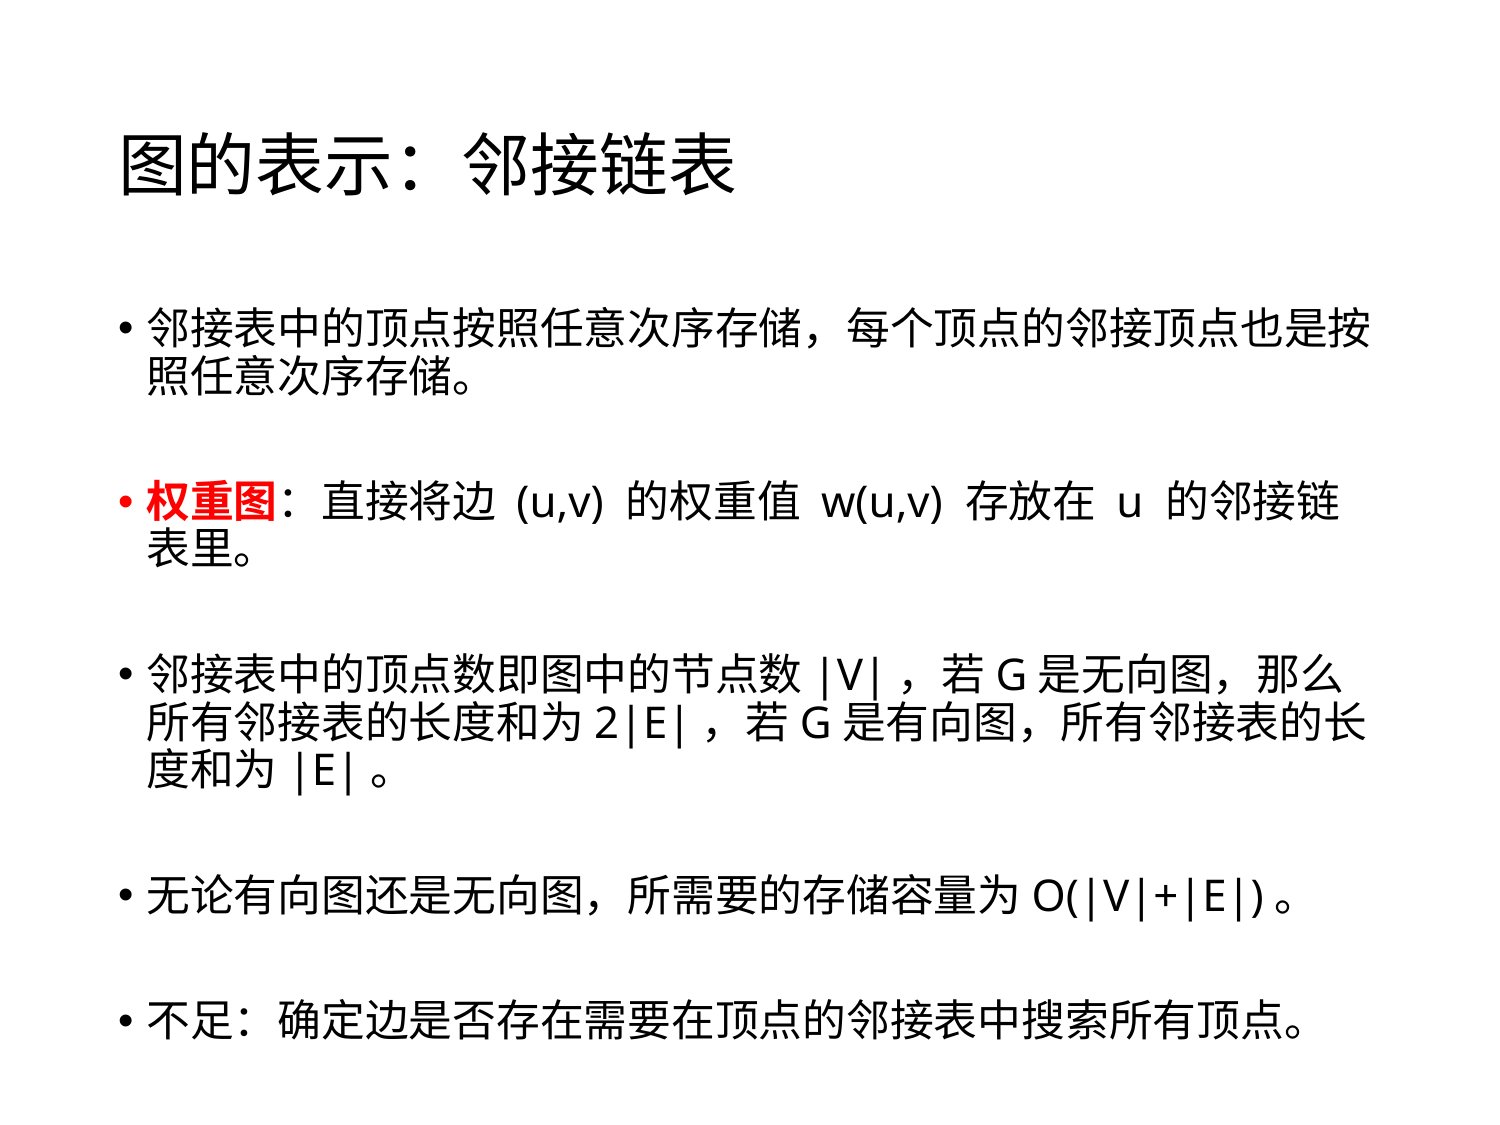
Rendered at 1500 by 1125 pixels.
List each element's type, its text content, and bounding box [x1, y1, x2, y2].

title 图的表示：邻接链表 [103, 59, 1397, 278]
list 邻接表中的顶点按照任意次序存储，每个顶点的邻接顶点也是按照任意次序存储。 权重图：直接将边 (u,v) 的权重值 w(u,v) 存放在 u 的邻接链表里。 邻接表中的顶点数即图中的节点数|V|，若G是无向图，那么所有邻接表的长度和为2|E|，若G是有向图，所有邻接表的长度和为|E|。 无论有向图还是无向图，所需要的存储容量为O(|V|+|E|)。 不足：确定边是否存在需要在顶点的邻接表中搜索所有顶点。 [103, 299, 1397, 1014]
